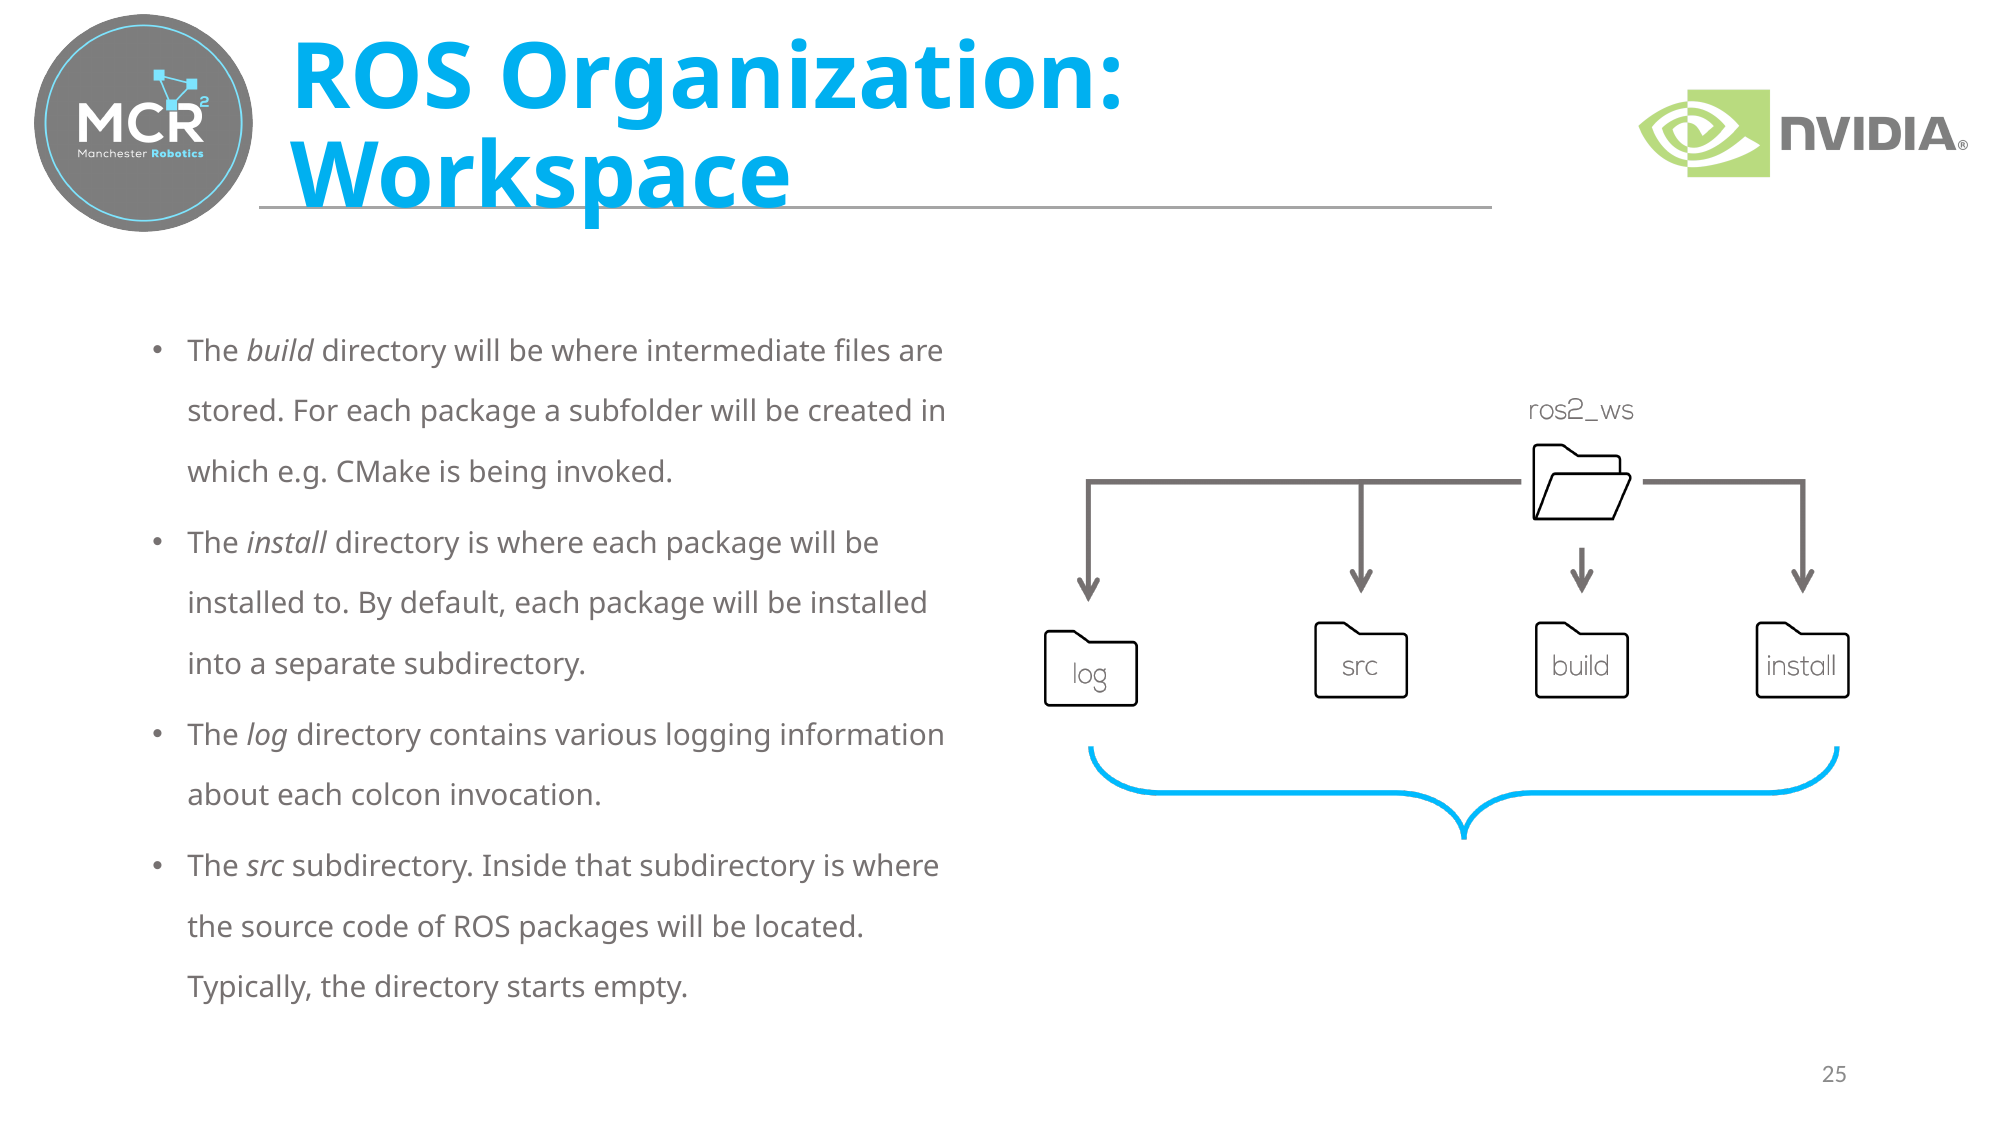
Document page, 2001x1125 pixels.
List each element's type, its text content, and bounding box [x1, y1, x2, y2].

list The build directory will be where intermediate files are stored. For each package a subfolder will be created in which e.g. CMake is being invoked. The install directory is where each package will be installed to. By default, each package will be installed into a separate subdirectory. The log directory contains various logging information about each colcon invocation. The src subdirectory. Inside that subdirectory is where the source code of ROS packages will be located. Typically, the directory starts empty. [137, 299, 988, 1014]
title ROS Organization: Workspace [275, 19, 1615, 238]
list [955, 383, 1937, 842]
slide_number 25 [1412, 1042, 1863, 1103]
